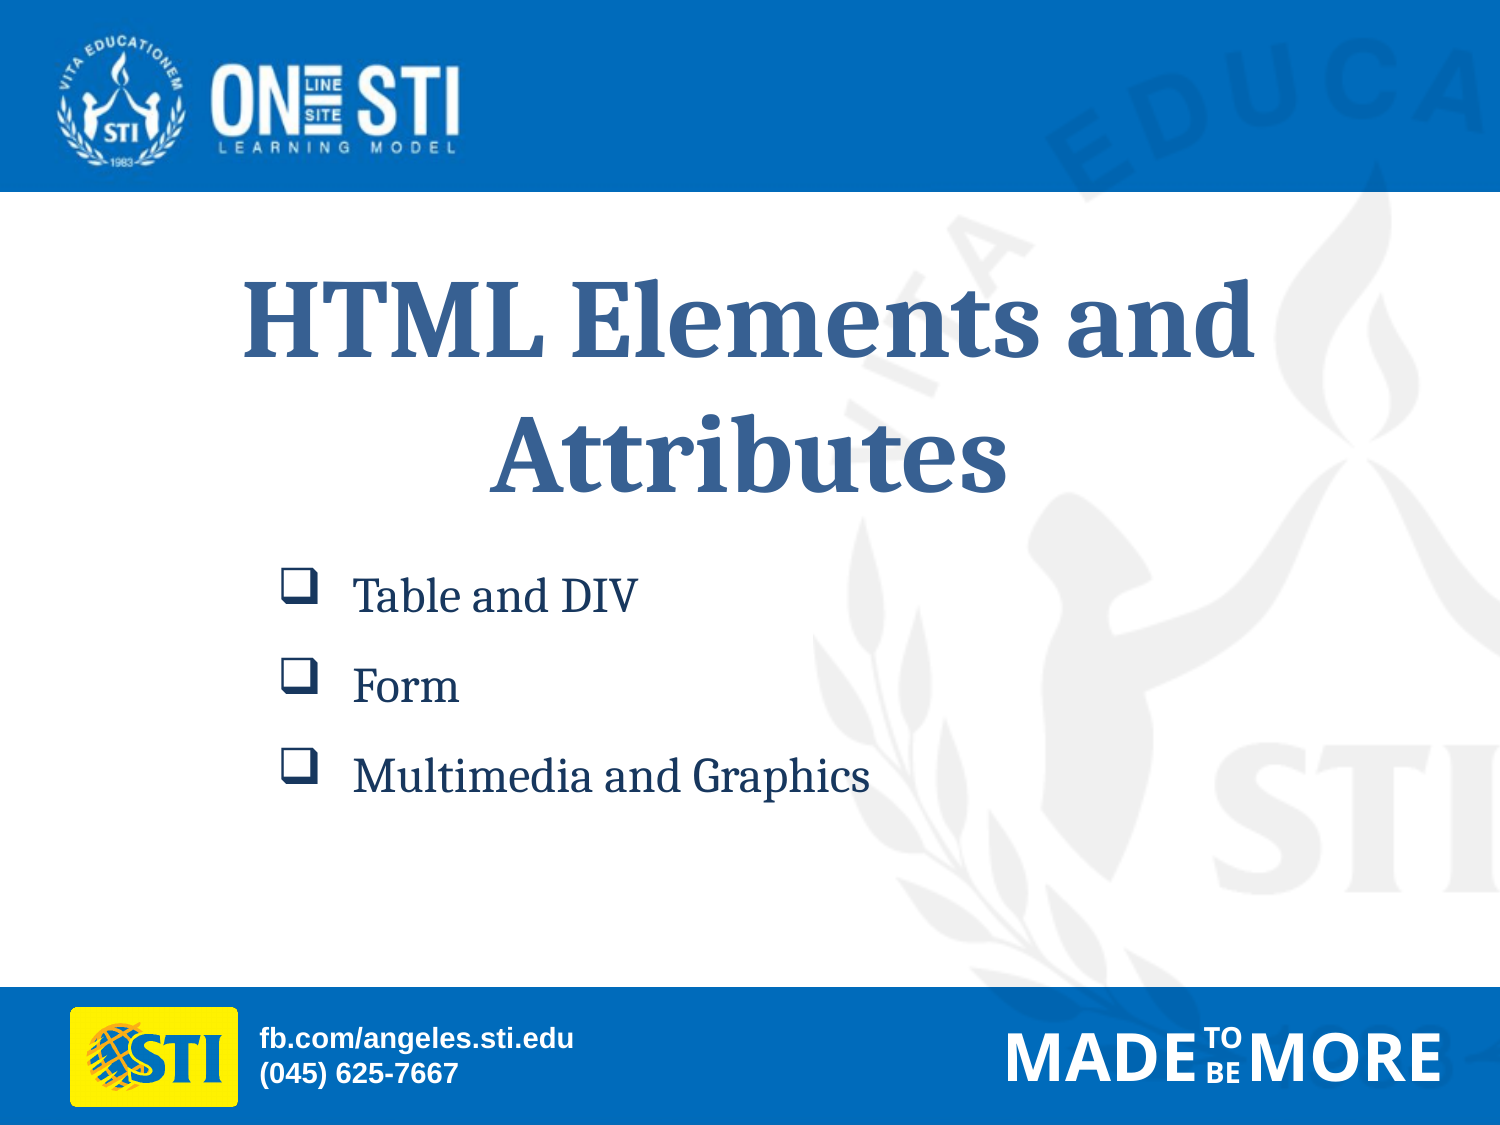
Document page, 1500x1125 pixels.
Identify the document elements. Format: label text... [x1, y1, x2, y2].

text_box HTML Elements and Attributes [24, 237, 808, 523]
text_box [944, 1007, 1500, 1104]
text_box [0, 0, 1500, 192]
picture [0, 24, 1500, 1125]
text_box Table and DIV Form Multimedia and Graphics [262, 525, 808, 810]
